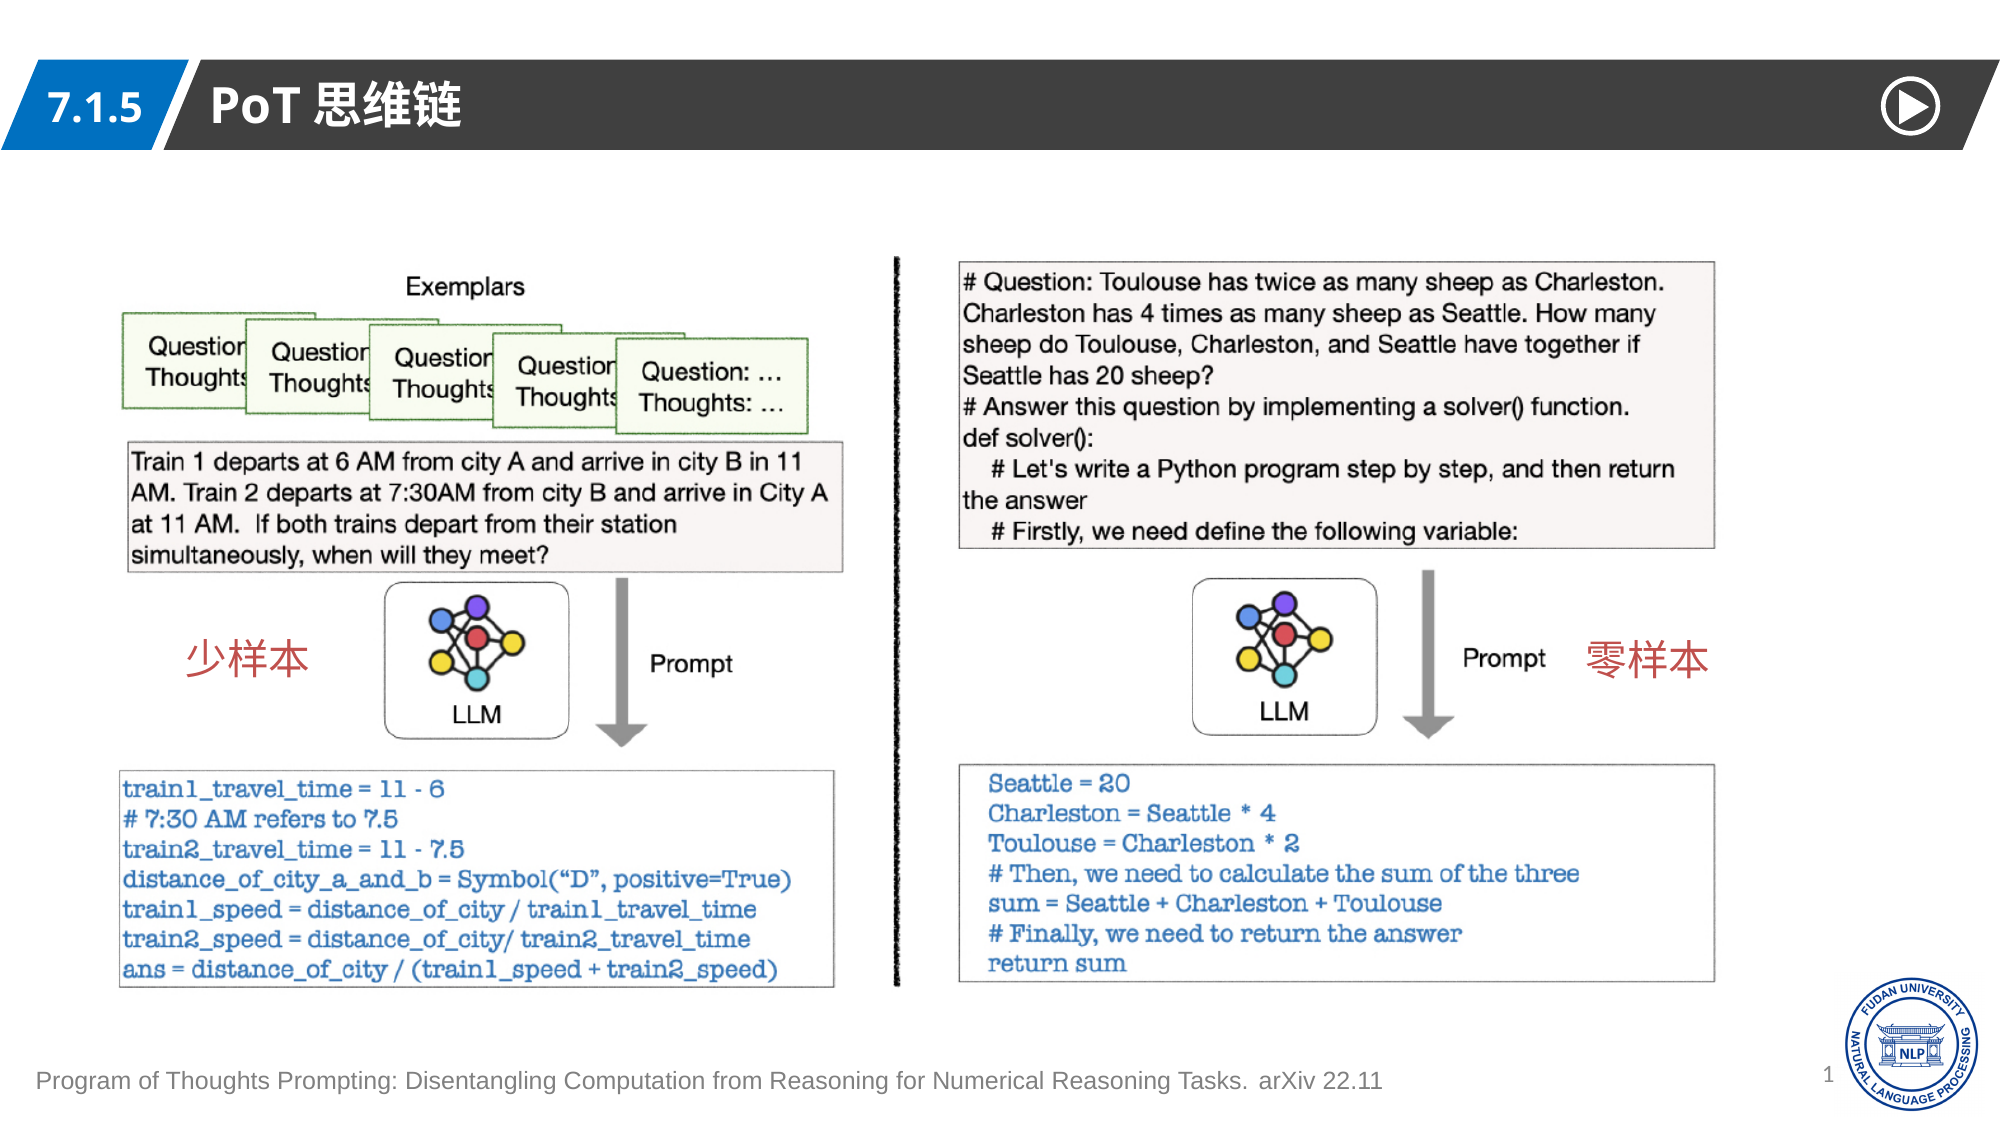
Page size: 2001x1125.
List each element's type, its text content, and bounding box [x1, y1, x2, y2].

text_box Program of Thoughts Prompting: Disentangling Computation from Reasoning for Numerical Reasoning Tasks. arXiv 22.11 [20, 1056, 1769, 1102]
text_box [163, 59, 2000, 150]
text_box [1, 89, 157, 150]
text_box PoT思维链 [194, 66, 478, 142]
text_box [32, 59, 189, 120]
text_box 7.1.5 [26, 73, 164, 138]
picture [1834, 972, 1985, 1117]
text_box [1883, 78, 1939, 134]
slide_number 17 [1412, 1042, 1863, 1103]
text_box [76, 248, 1890, 1009]
